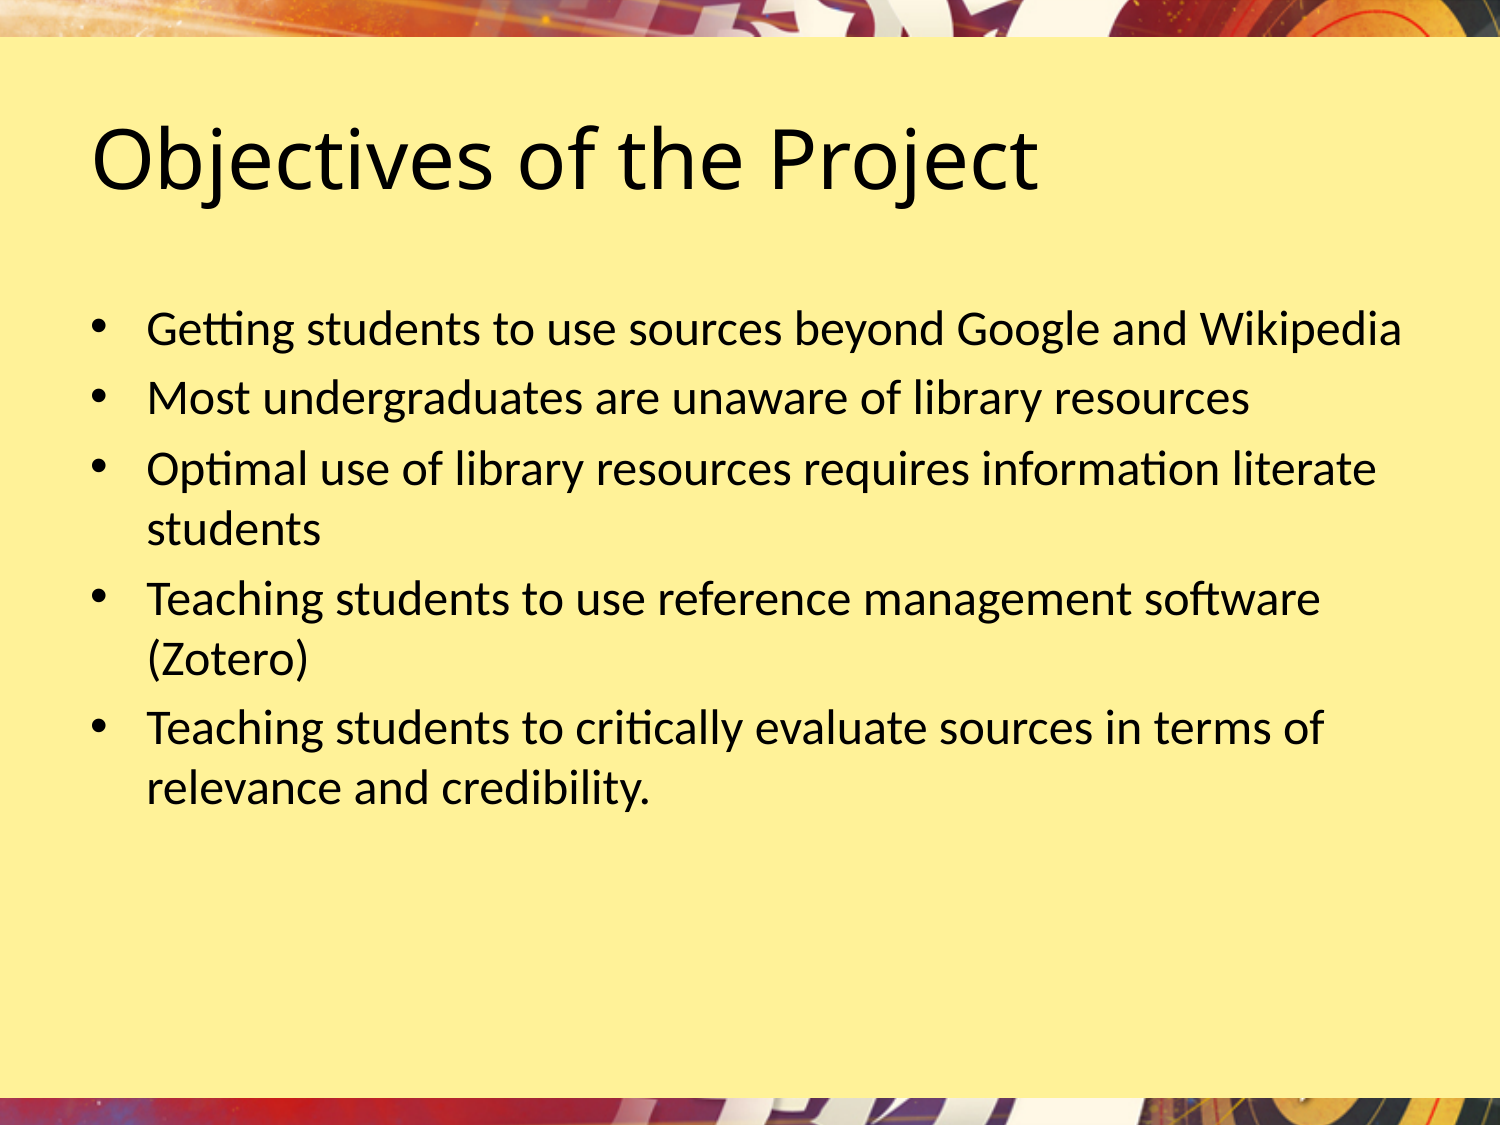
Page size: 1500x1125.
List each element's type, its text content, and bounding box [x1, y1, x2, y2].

title Objectives of the Project [75, 62, 1425, 250]
list Getting students to use sources beyond Google and Wikipedia Most undergraduates are unaware of library resources Optimal use of library resources requires information literate students Teaching students to use reference management software (Zotero) Teaching students to critically evaluate sources in terms of relevance and credibility. [75, 287, 1425, 1063]
picture [0, 1098, 1500, 1125]
picture [0, 0, 1500, 37]
